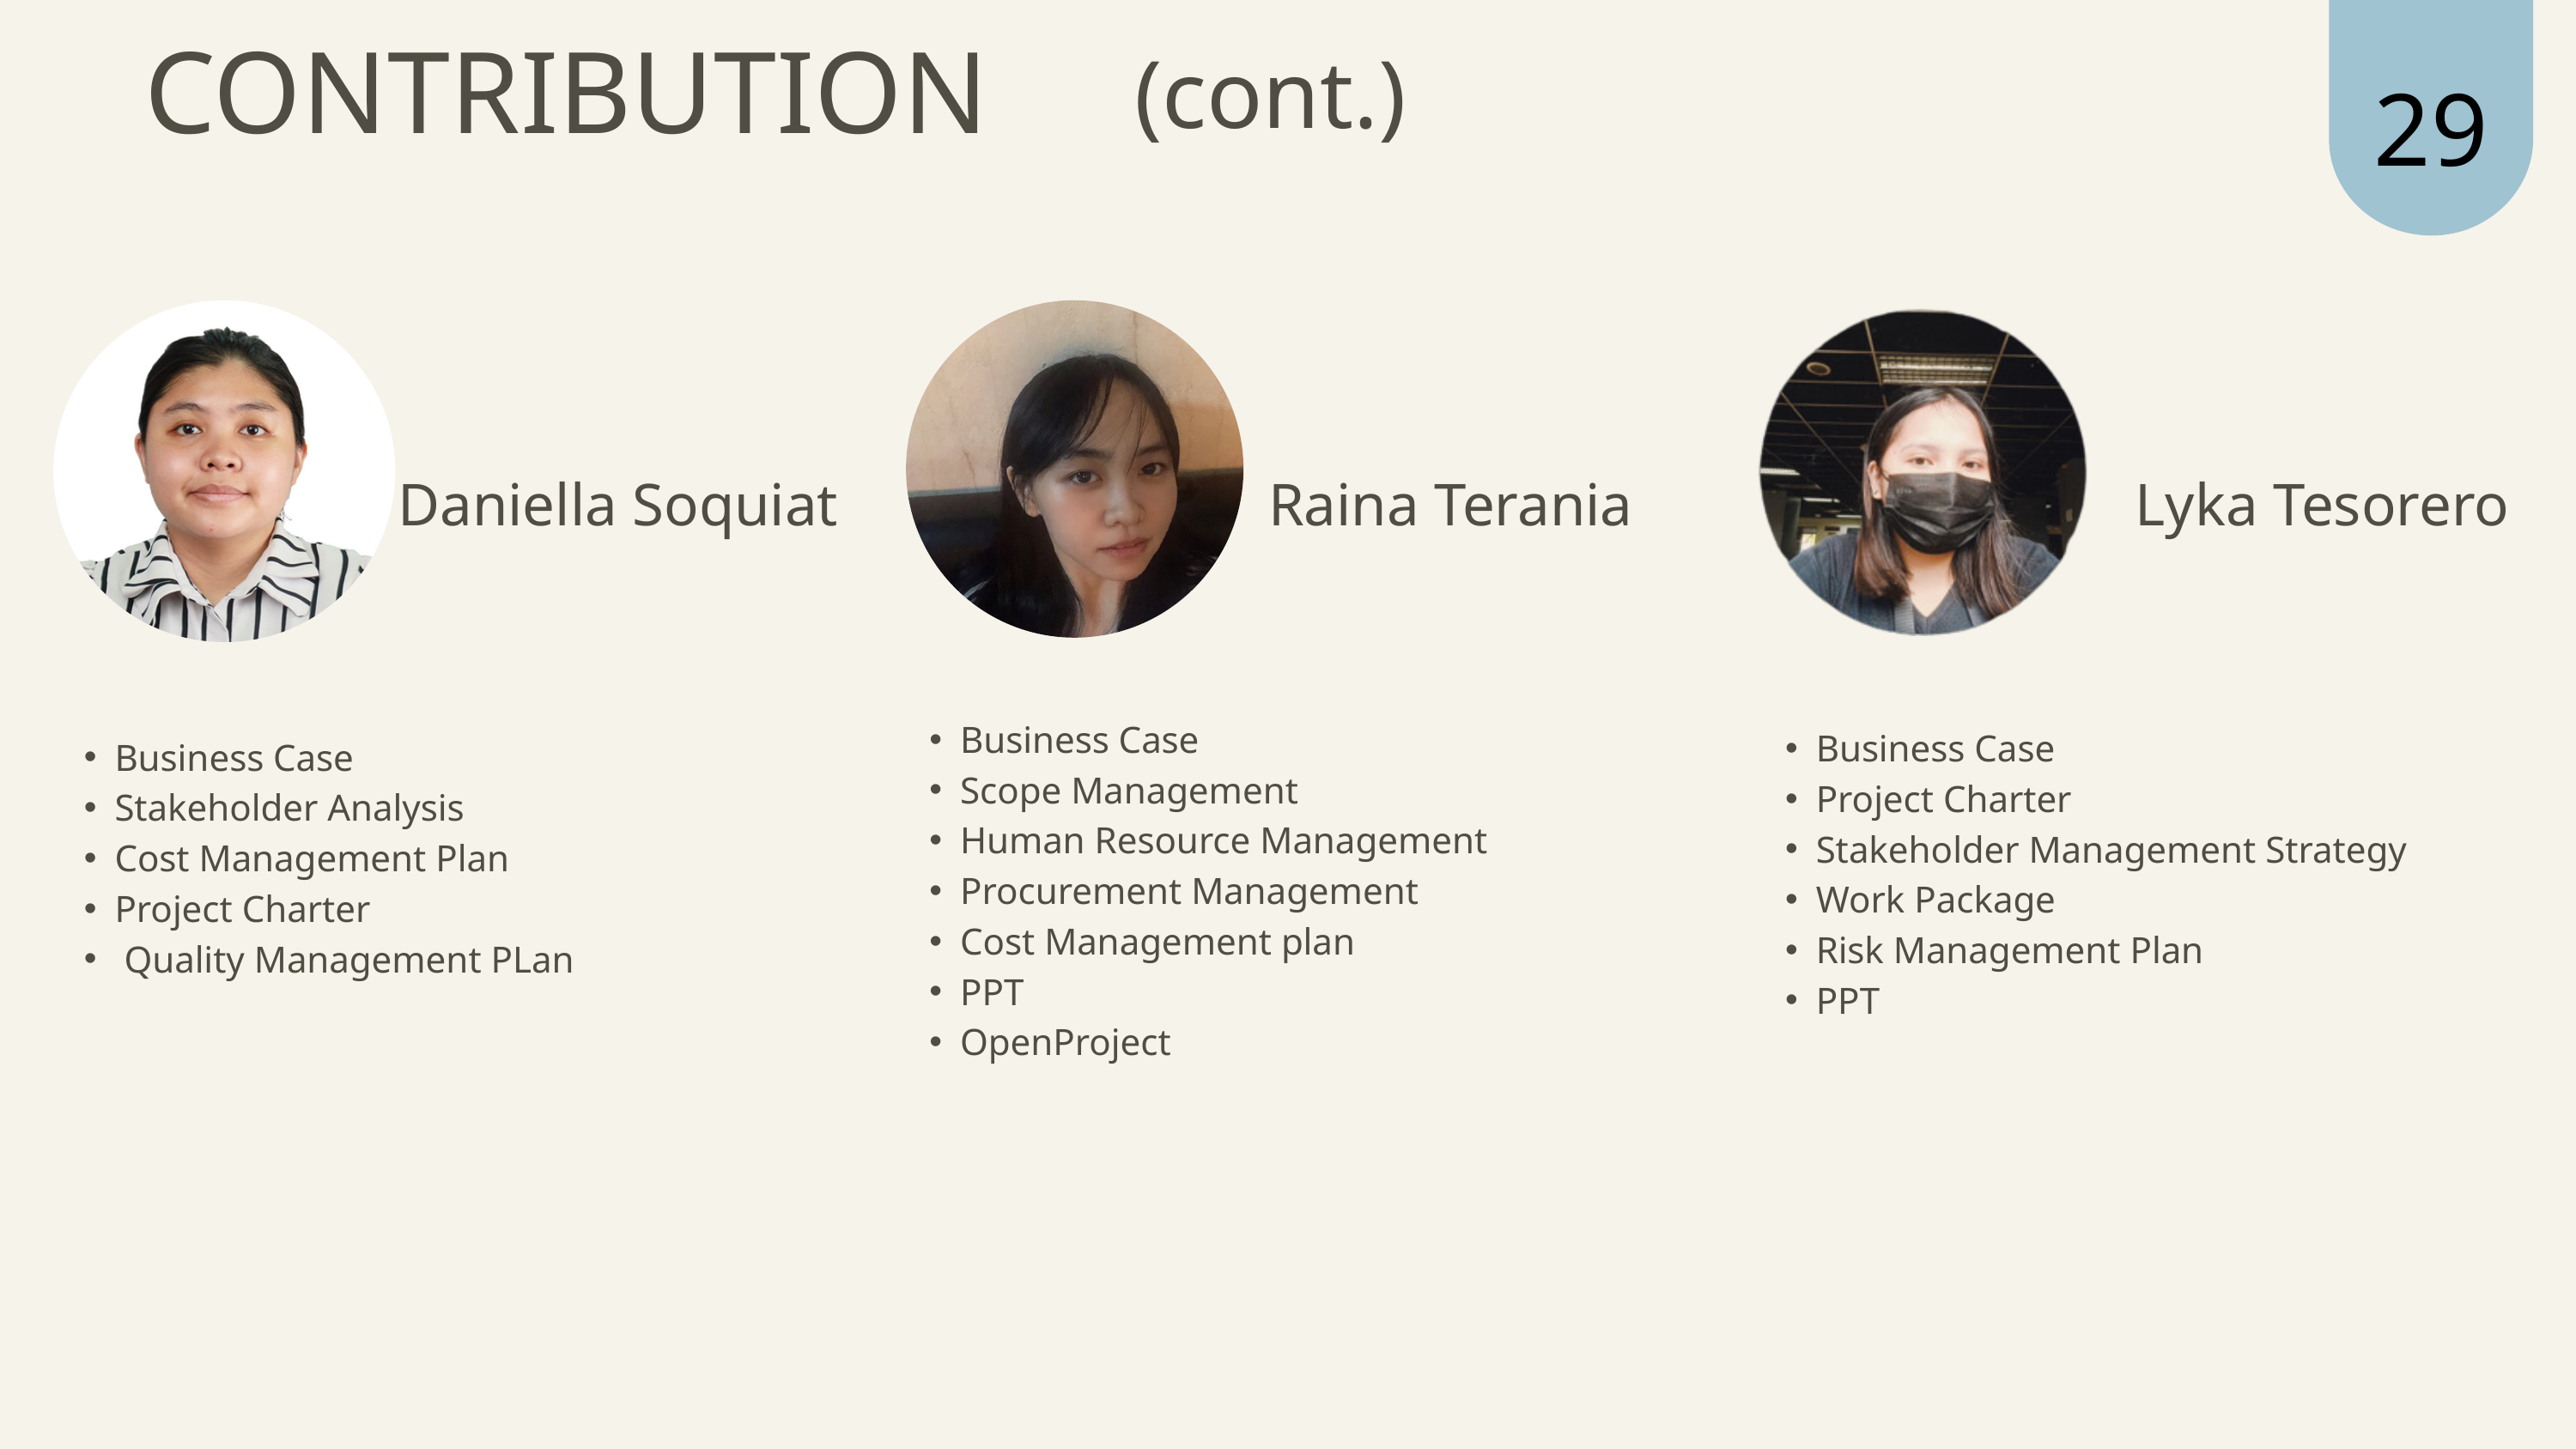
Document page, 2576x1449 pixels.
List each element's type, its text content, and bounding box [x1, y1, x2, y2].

text_box CONTRIBUTION [144, 0, 1106, 156]
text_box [905, 300, 1244, 639]
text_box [1754, 306, 2090, 643]
text_box Business Case​ Project Charter​ Stakeholder Management Strategy​ Work Package​ Risk Management Plan​ PPT [1754, 718, 2445, 1072]
text_box Business Case Stakeholder Analysis Cost Management Plan Project Charter Quality Management PLan [53, 727, 743, 1031]
text_box Daniella Soquiat [399, 457, 860, 538]
text_box Lyka Tesorero [2135, 457, 2576, 538]
text_box (cont.) [1134, 16, 1444, 148]
text_box Raina Terania [1268, 457, 1731, 538]
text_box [52, 300, 396, 643]
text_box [2320, 0, 2542, 236]
text_box Business Case​ Scope Management​ Human Resource​ Management Procurement Management​ Cost Management​ plan PPT OpenProject [898, 710, 1589, 1063]
